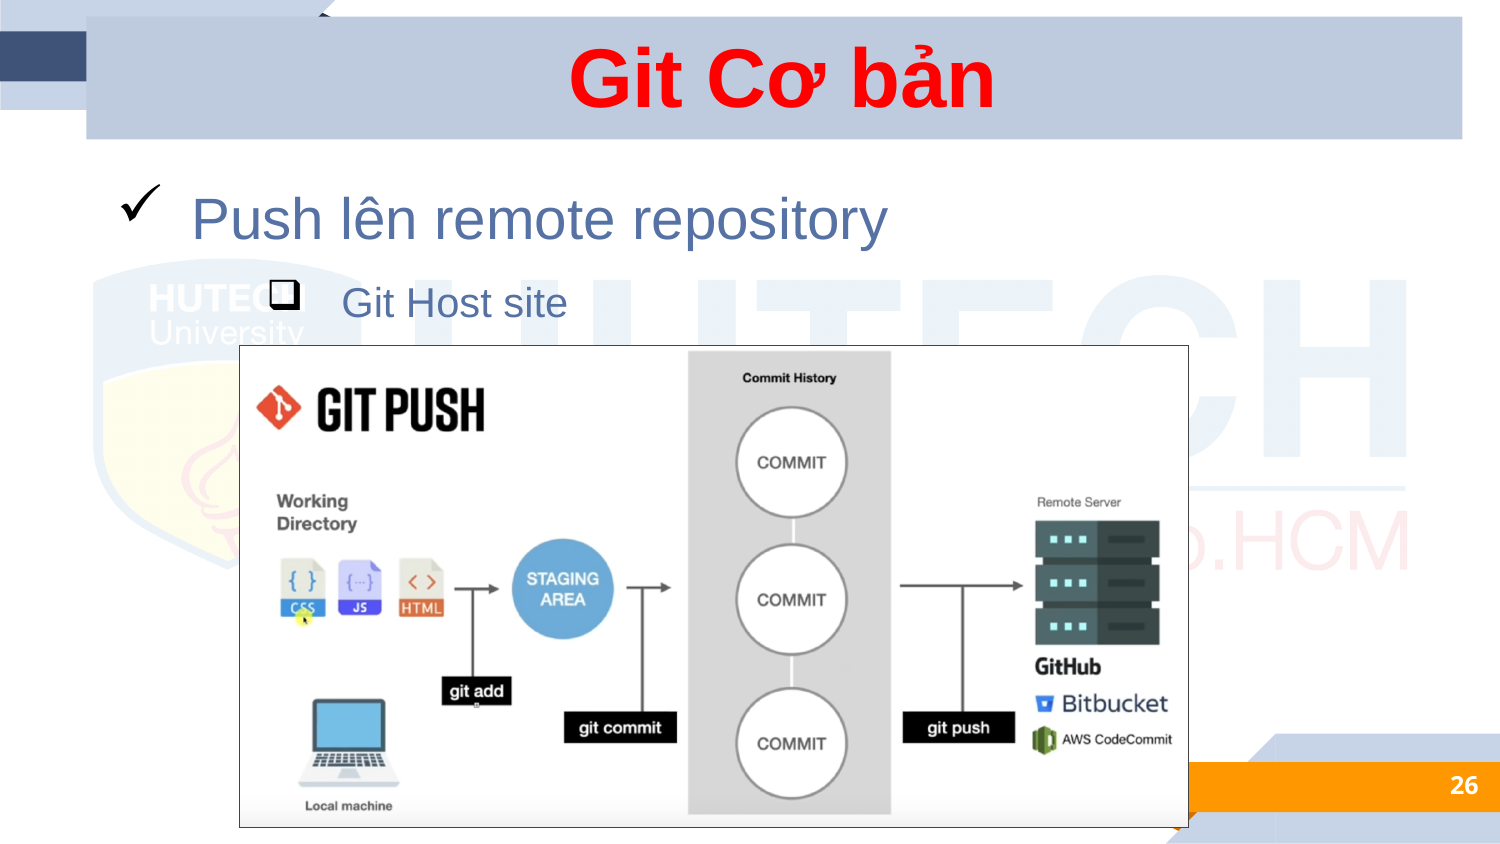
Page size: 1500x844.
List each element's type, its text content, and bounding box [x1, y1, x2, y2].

picture [0, 181, 1500, 828]
text_box Git Cơ bản [86, 16, 1463, 140]
slide_number 26 [1249, 760, 1494, 813]
text_box Push lên remote repository Git Host site [101, 173, 1478, 524]
